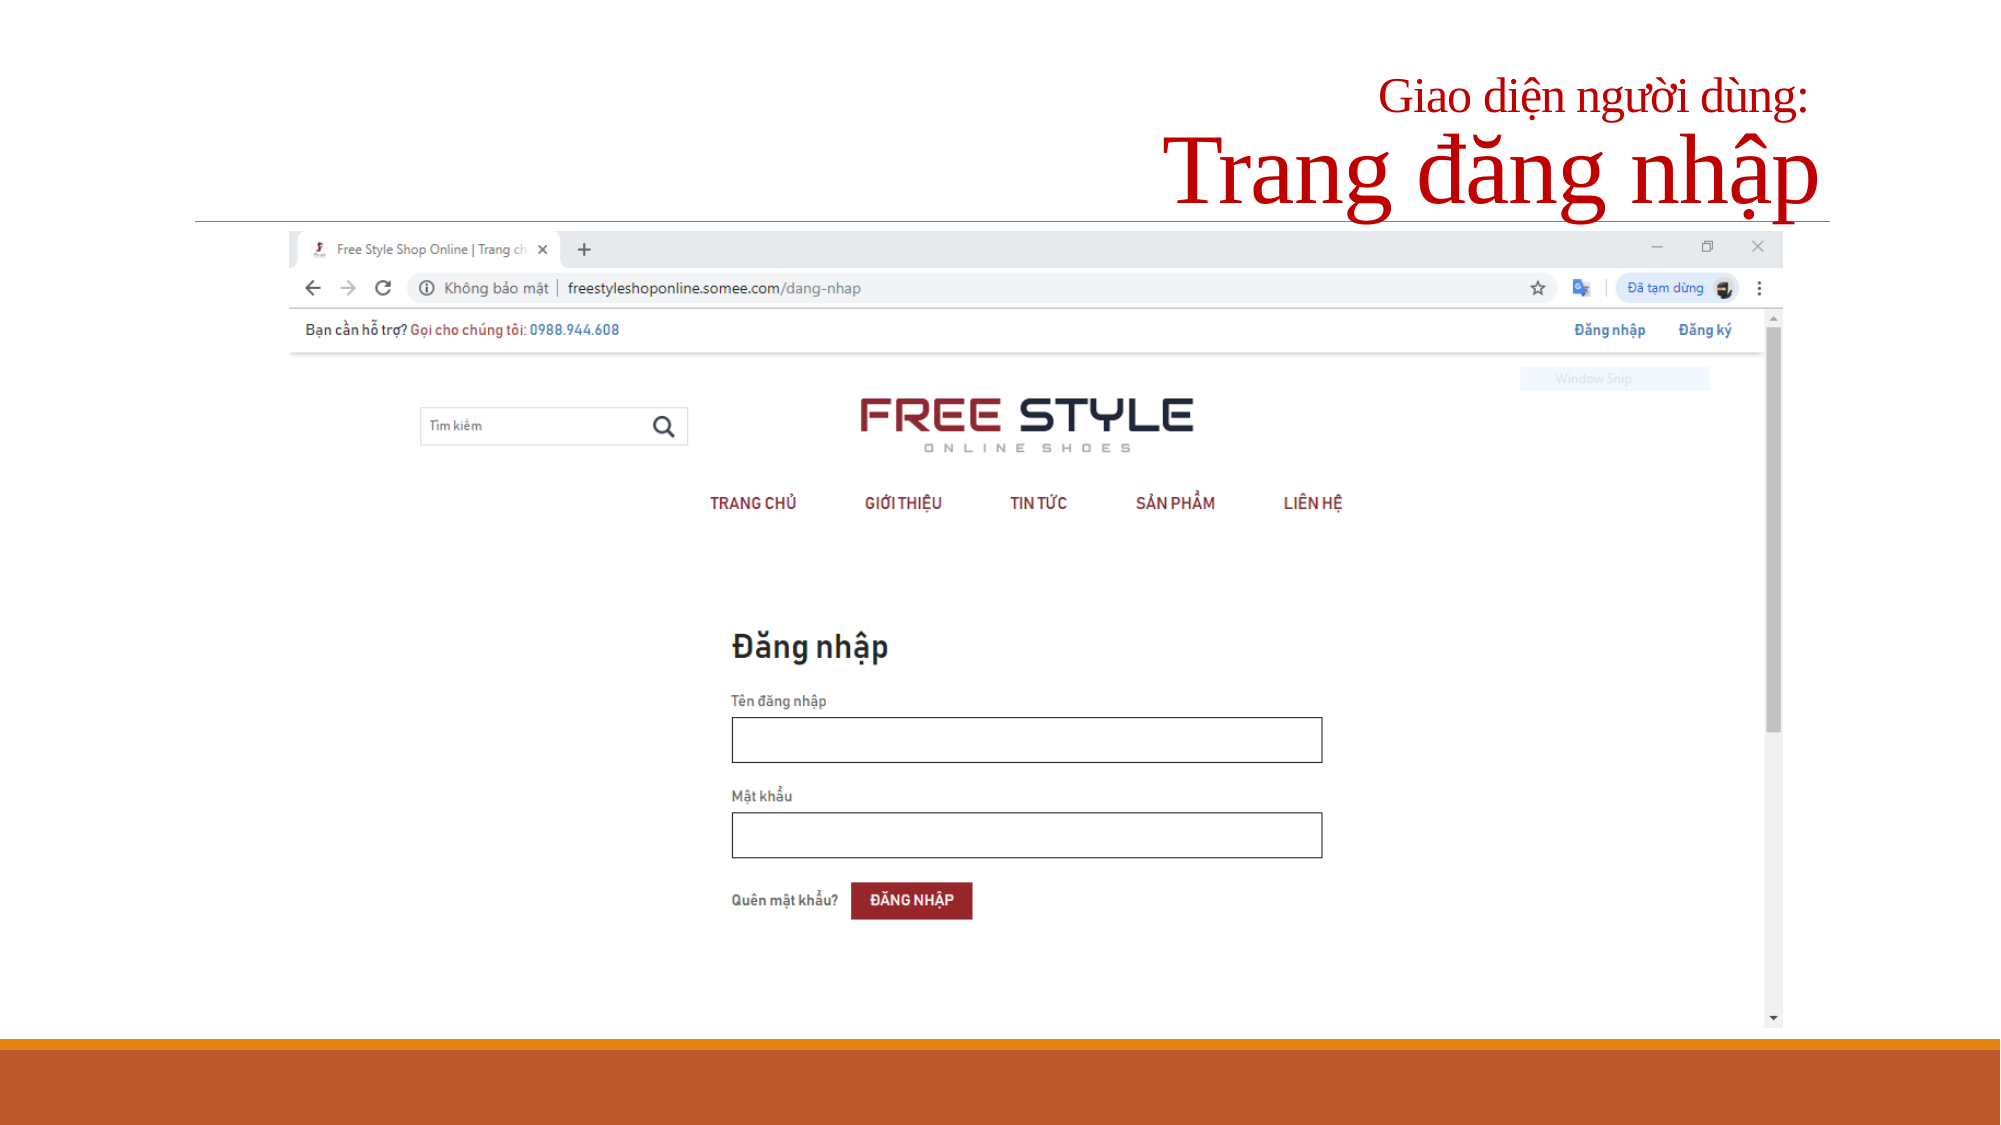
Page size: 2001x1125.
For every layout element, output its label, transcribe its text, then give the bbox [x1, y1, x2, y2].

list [289, 231, 1783, 1028]
title Giao diện người dùng: Trang đăng nhập [186, 0, 1837, 232]
